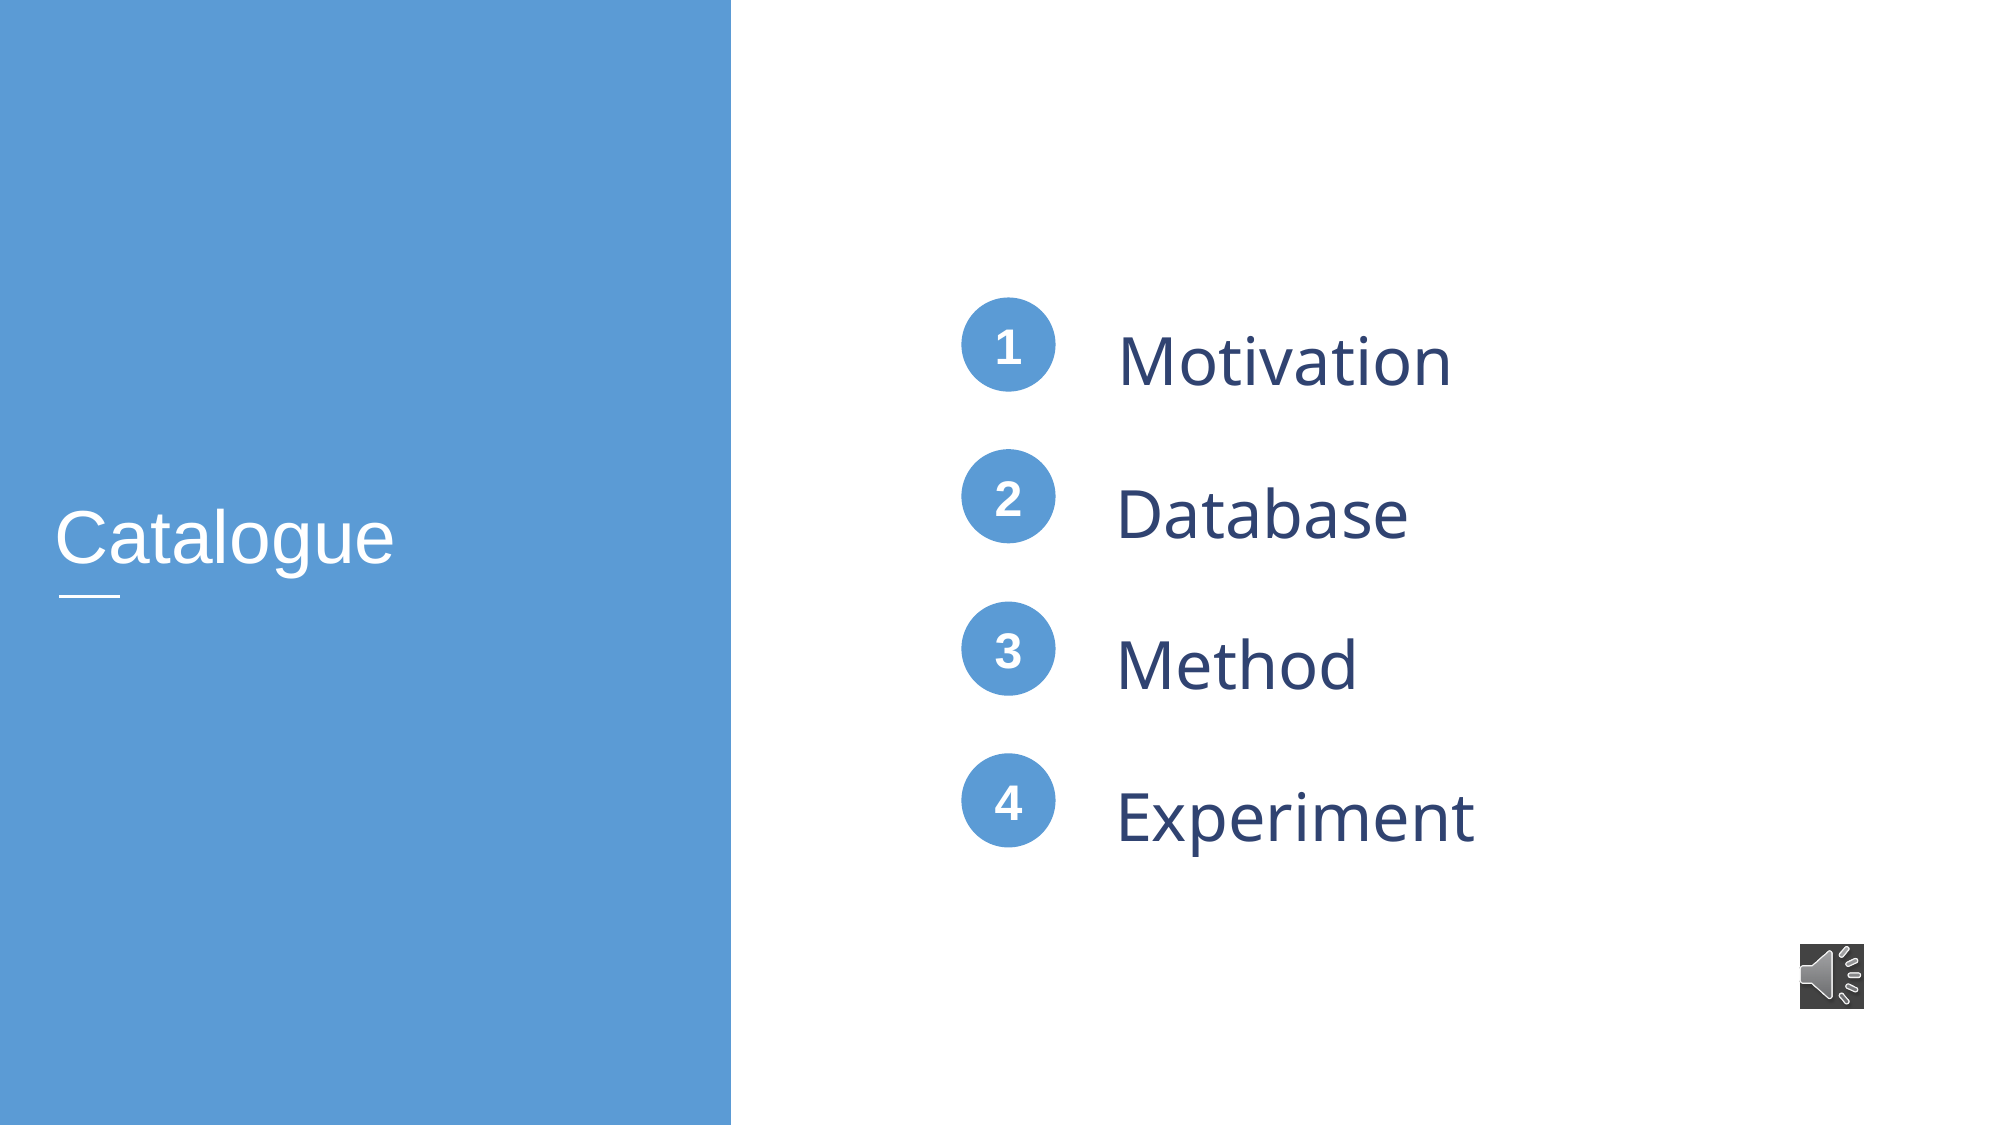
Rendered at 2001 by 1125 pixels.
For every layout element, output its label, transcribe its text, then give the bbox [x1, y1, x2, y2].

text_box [961, 753, 1828, 864]
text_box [961, 601, 1828, 712]
text_box Catalogue [39, 481, 412, 587]
text_box [0, 0, 732, 1125]
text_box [961, 297, 1671, 408]
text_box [961, 449, 1832, 561]
picture [1798, 943, 1866, 1011]
